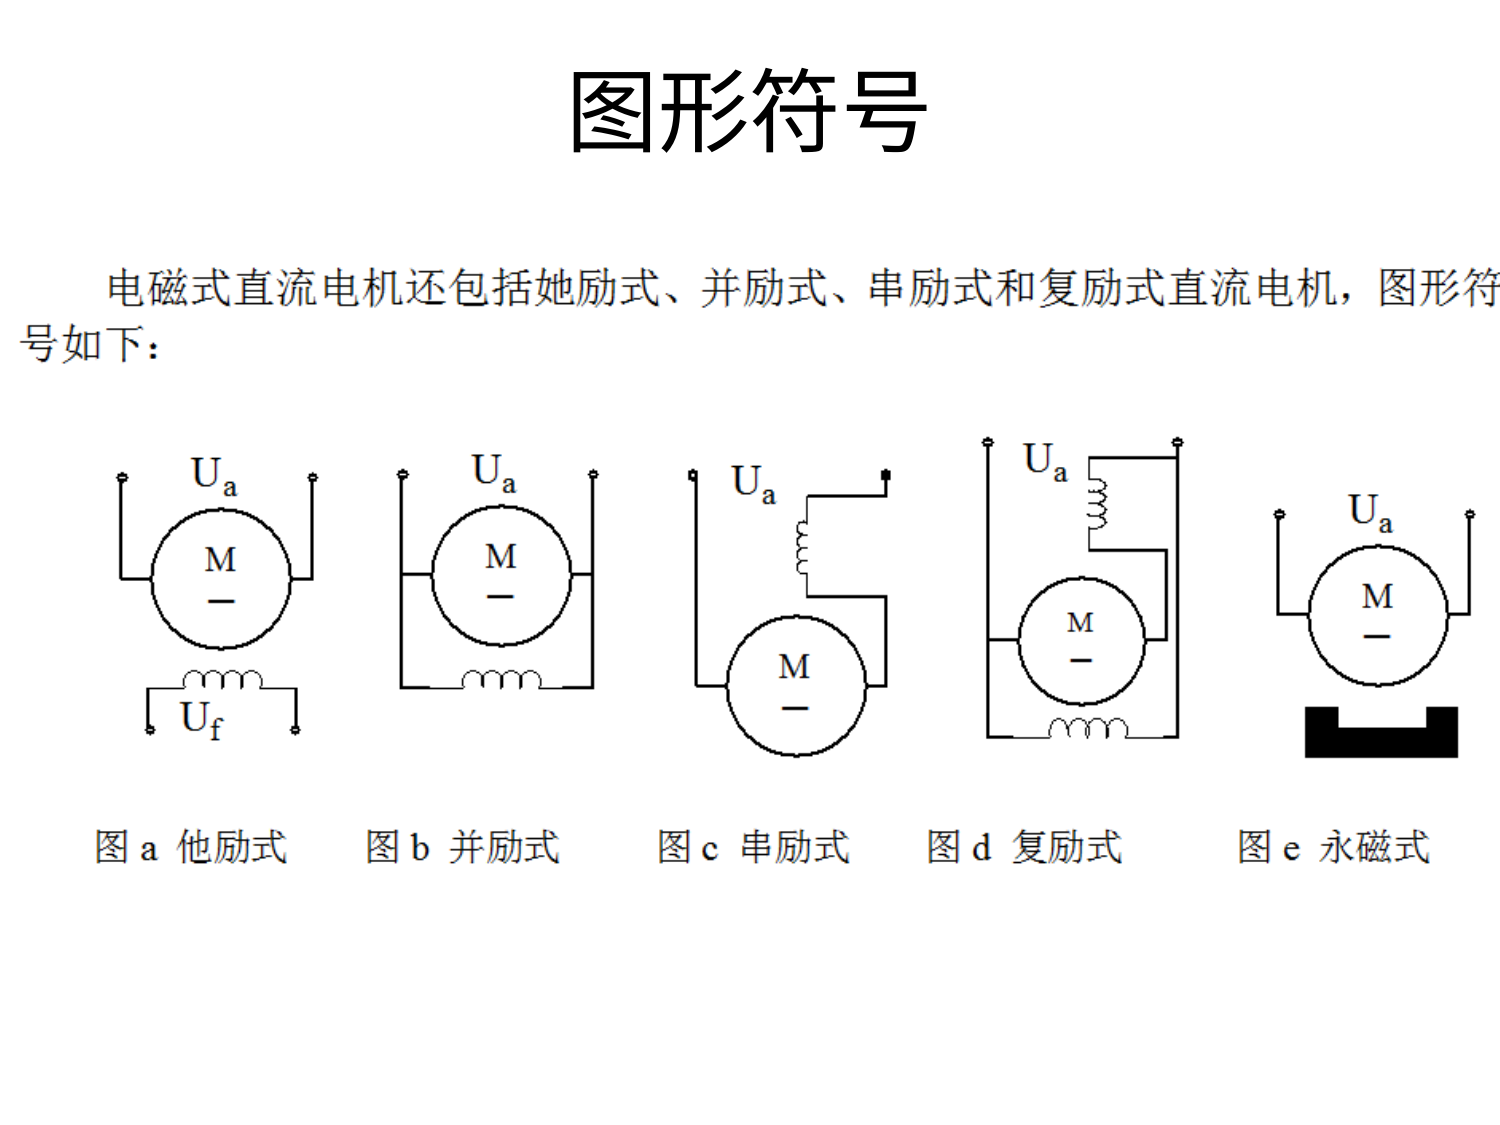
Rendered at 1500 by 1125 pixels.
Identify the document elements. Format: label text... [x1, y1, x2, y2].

title 图形符号 [75, 45, 1425, 173]
picture [19, 260, 1500, 870]
